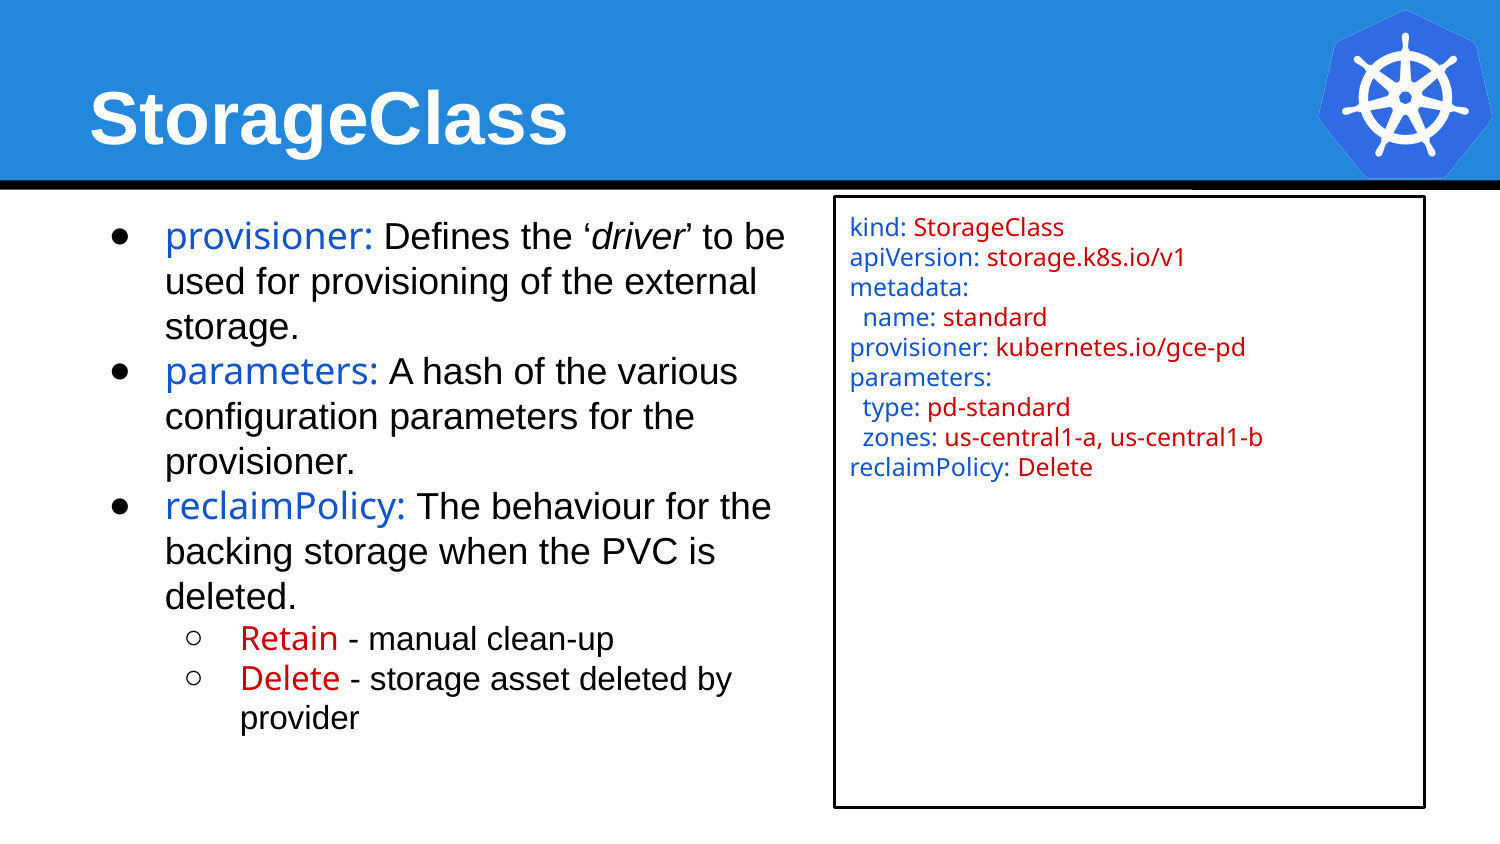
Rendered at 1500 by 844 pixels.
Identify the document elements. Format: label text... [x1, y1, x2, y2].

text_box kind: StorageClass apiVersion: storage.k8s.io/v1 metadata: name: standard provisioner: kubernetes.io/gce-pd parameters: type: pd-standard zones: us-central1-a, us-central1-b reclaimPolicy: Delete [834, 196, 1425, 808]
text_box StorageClass [74, 33, 1425, 175]
text_box provisioner: Defines the ‘driver’ to be used for provisioning of the external storage. parameters: A hash of the various configuration parameters for the provisioner. reclaimPolicy: The behaviour for the backing storage when the PVC is deleted. Retain - manual clean-up Delete - storage asset deleted by provider [74, 196, 825, 808]
picture [1318, 7, 1493, 182]
